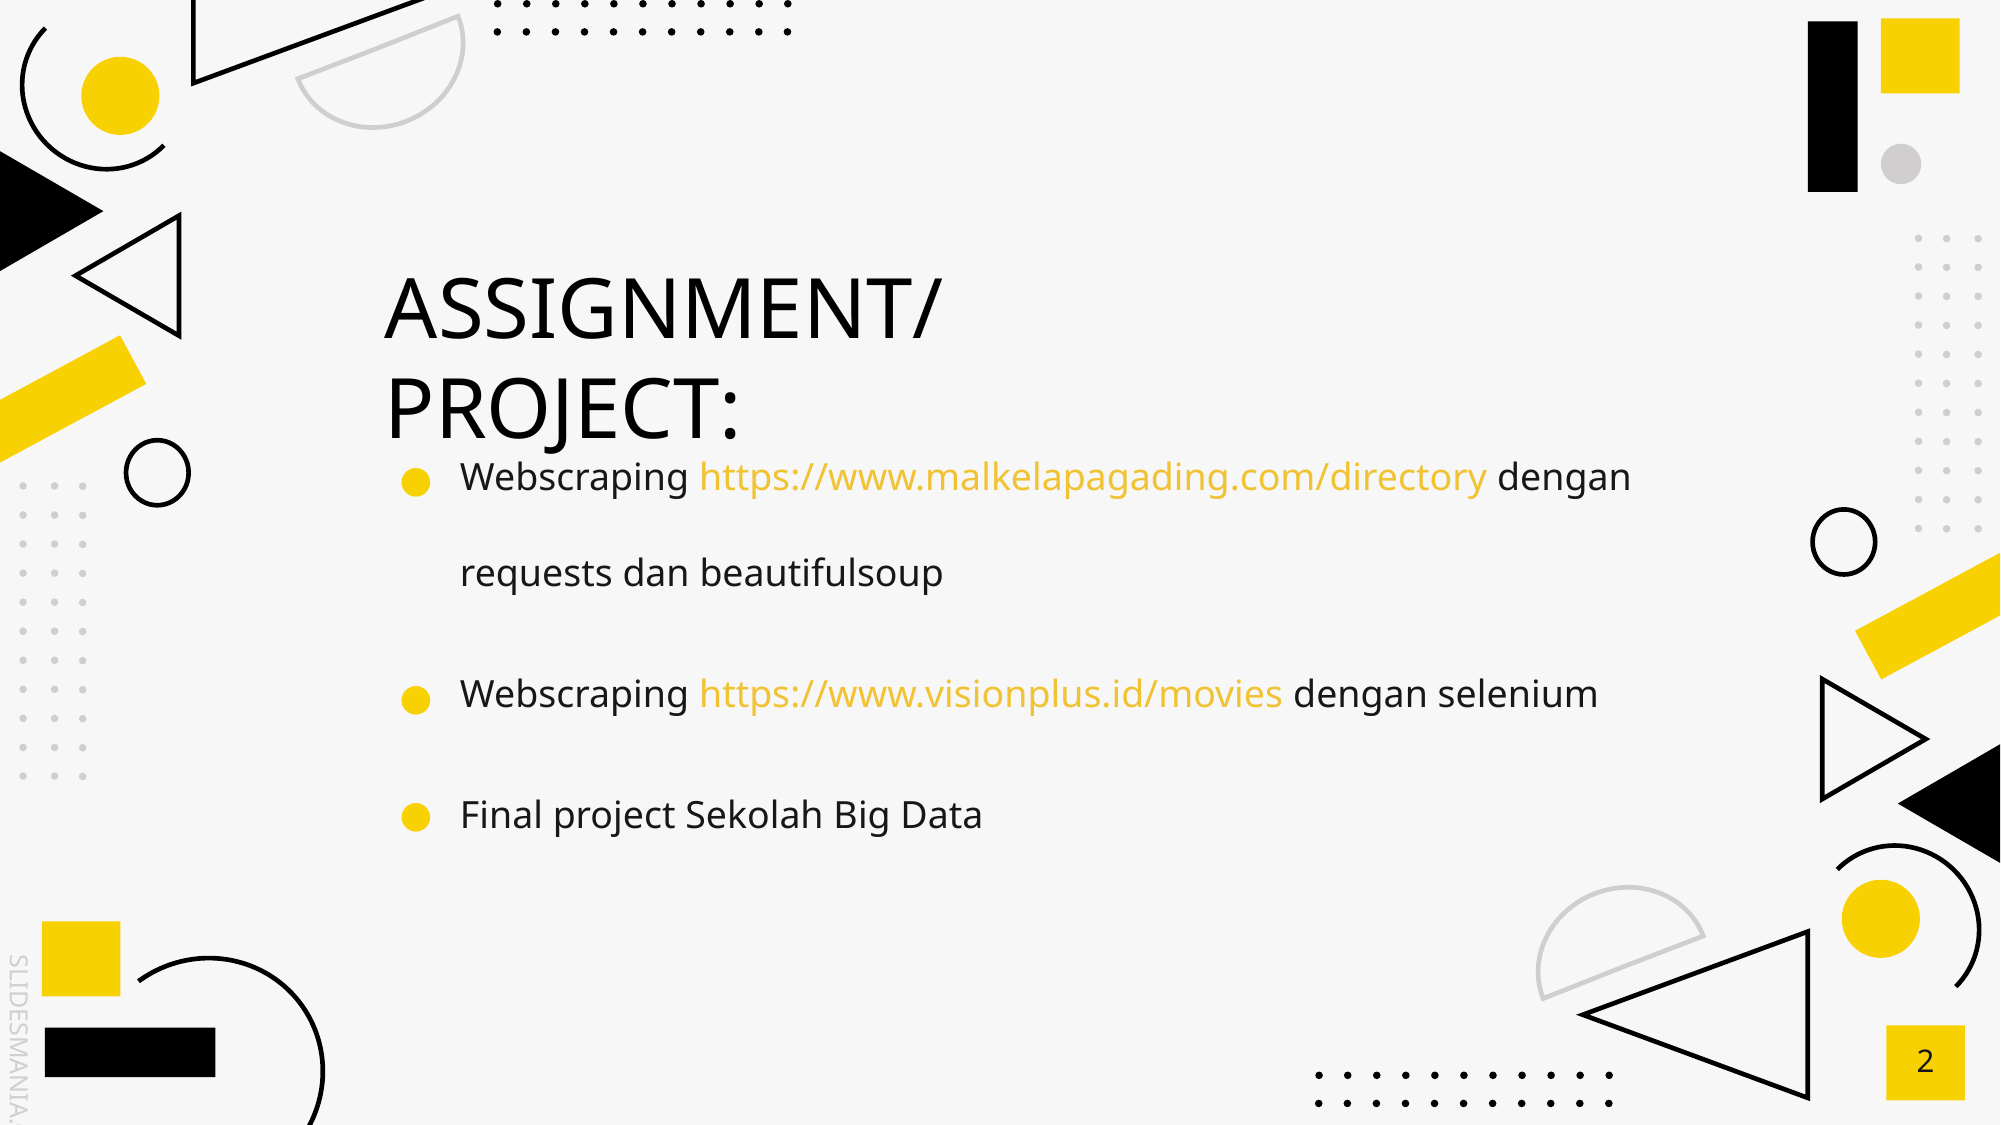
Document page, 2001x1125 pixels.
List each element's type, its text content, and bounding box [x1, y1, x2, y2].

slide_number 2 [1865, 1019, 1986, 1106]
title ASSIGNMENT/PROJECT: [365, 234, 1250, 361]
text_box Webscraping https://www.malkelapagading.com/directory dengan requests dan beautifulsoup Webscraping https://www.visionplus.id/movies dengan selenium Final project Sekolah Big Data [365, 381, 1796, 841]
